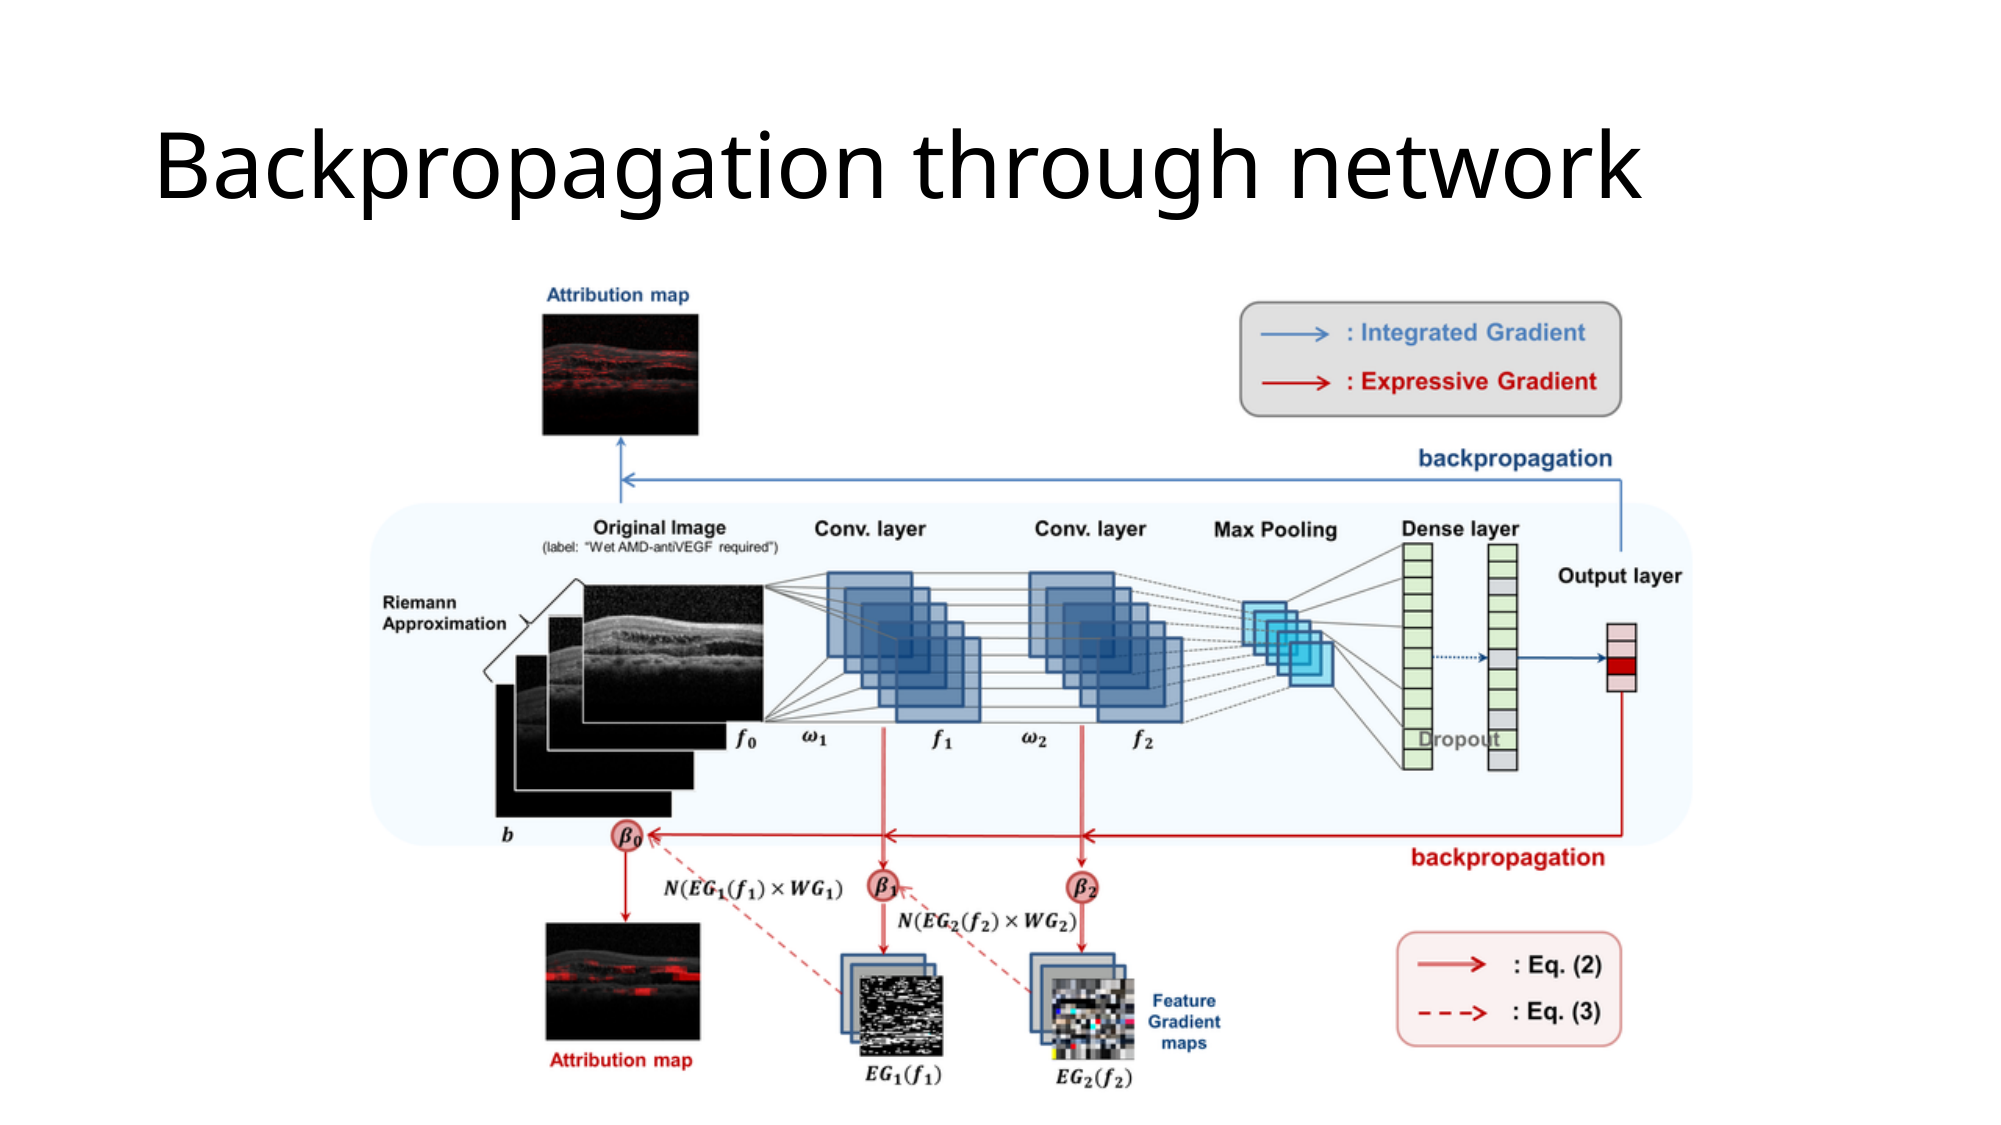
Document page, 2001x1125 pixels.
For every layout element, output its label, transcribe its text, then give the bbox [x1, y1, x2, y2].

picture [367, 283, 1696, 1093]
title Backpropagation through network [137, 59, 1863, 278]
